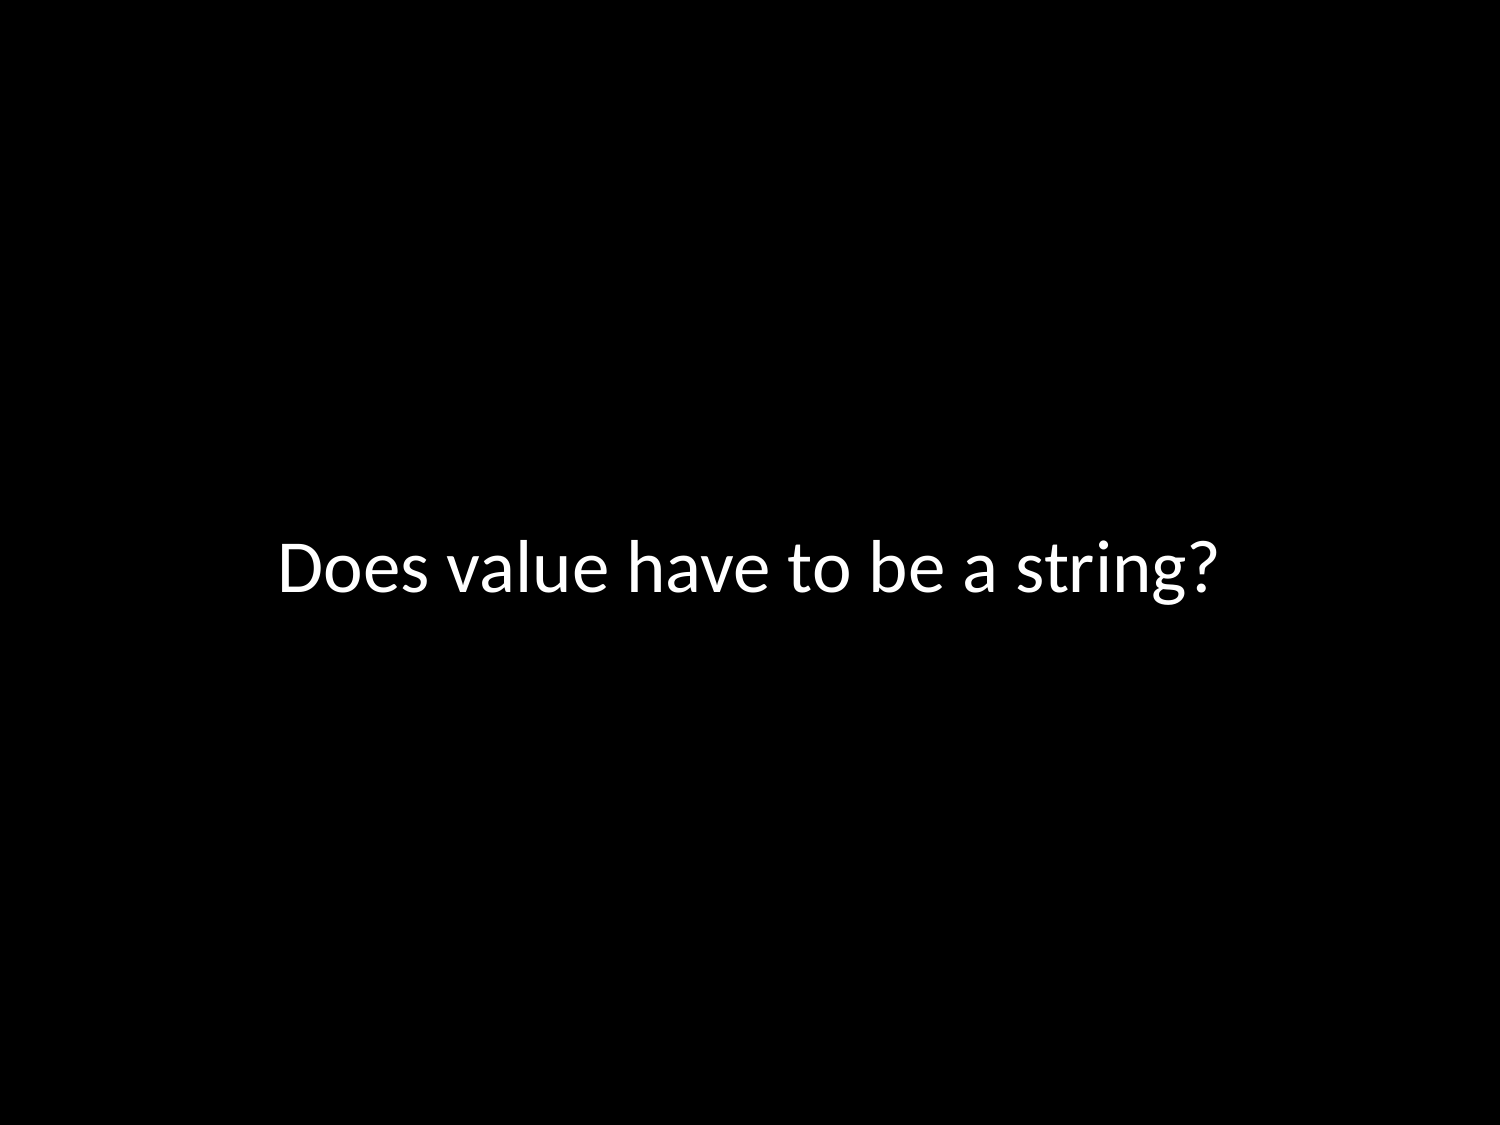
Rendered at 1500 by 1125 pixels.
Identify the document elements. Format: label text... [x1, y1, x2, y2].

text_box Does value have to be a string? [0, 0, 1500, 1125]
